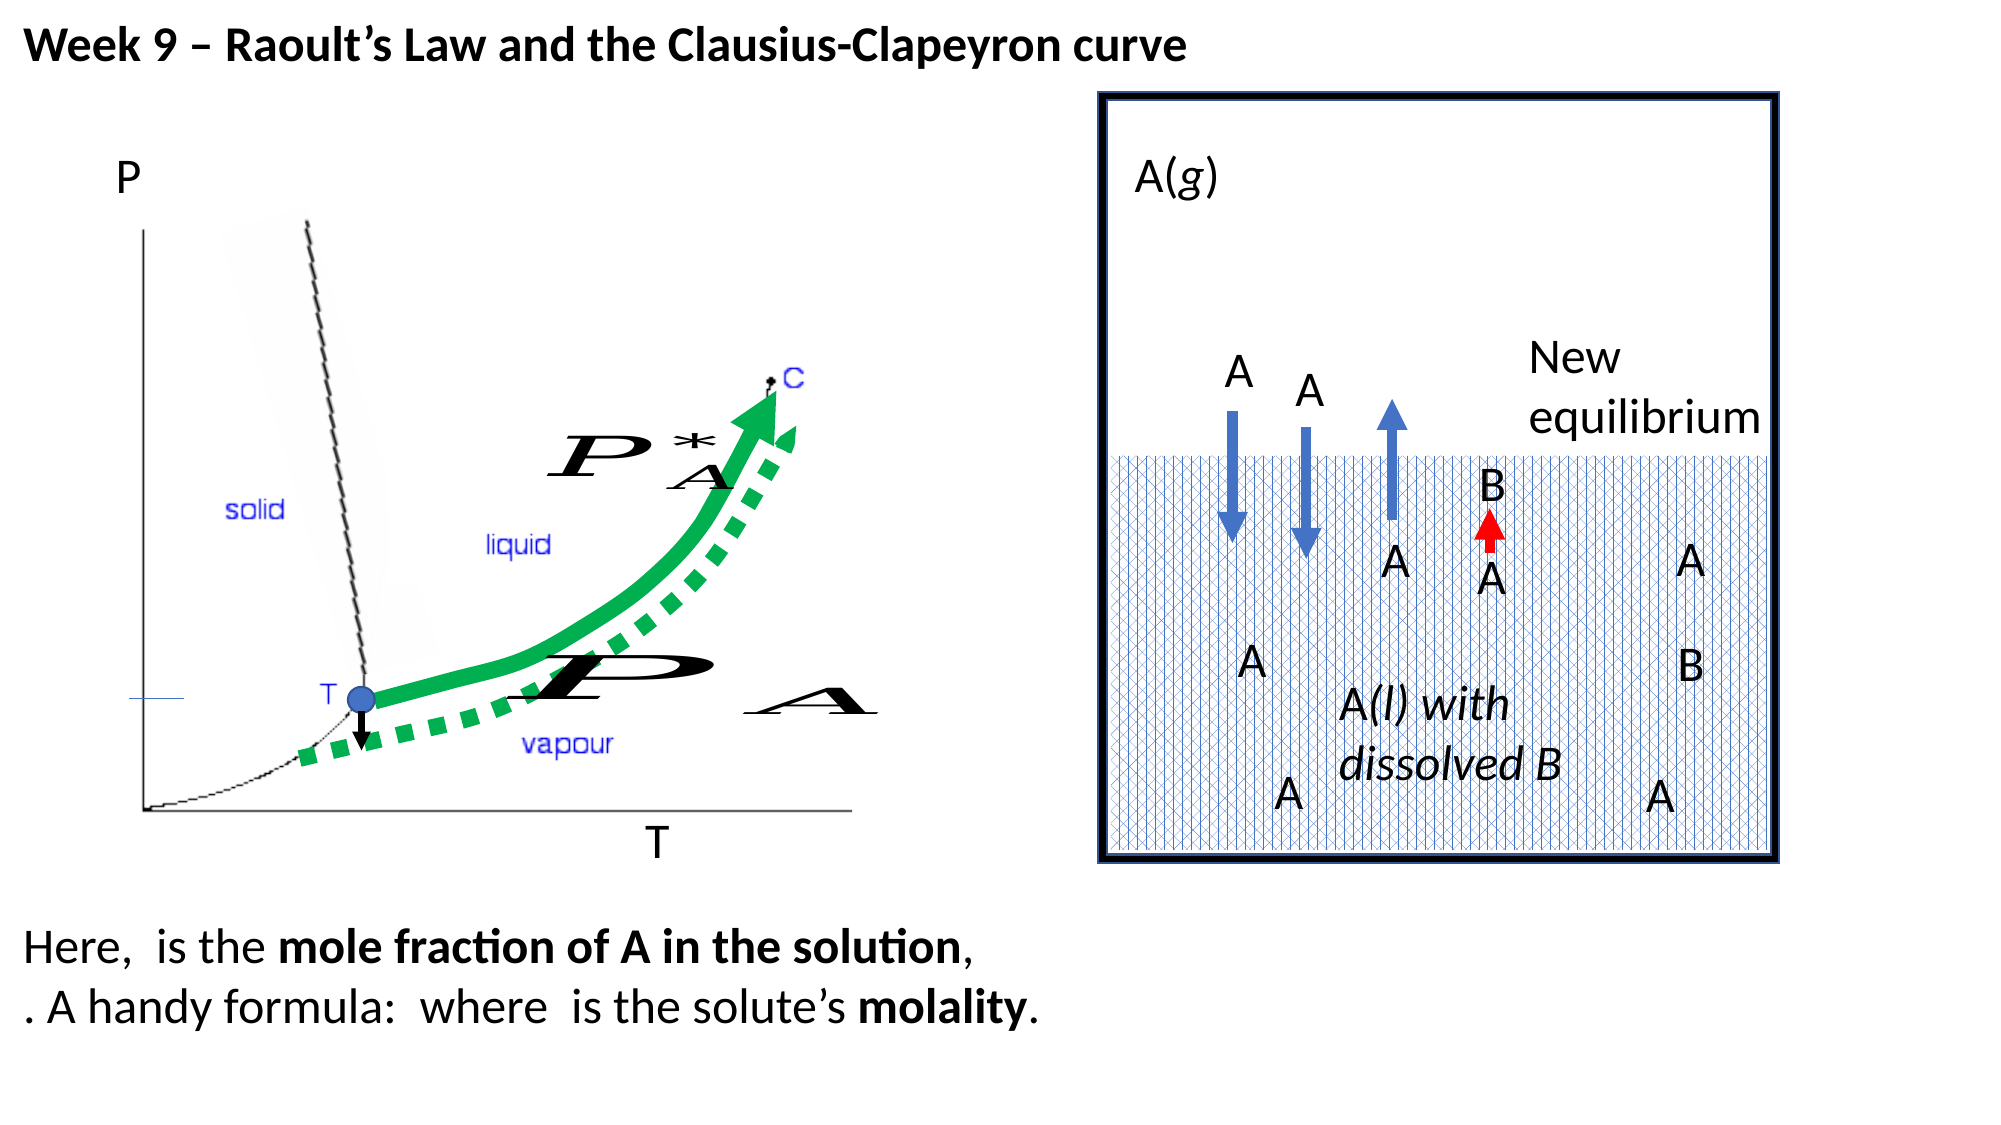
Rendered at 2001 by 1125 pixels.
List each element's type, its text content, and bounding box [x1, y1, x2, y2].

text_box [85, 117, 895, 908]
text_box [1098, 91, 1851, 863]
text_box Week 9 – Raoult’s Law and the Clausius-Clapeyron curve [8, 4, 1808, 79]
